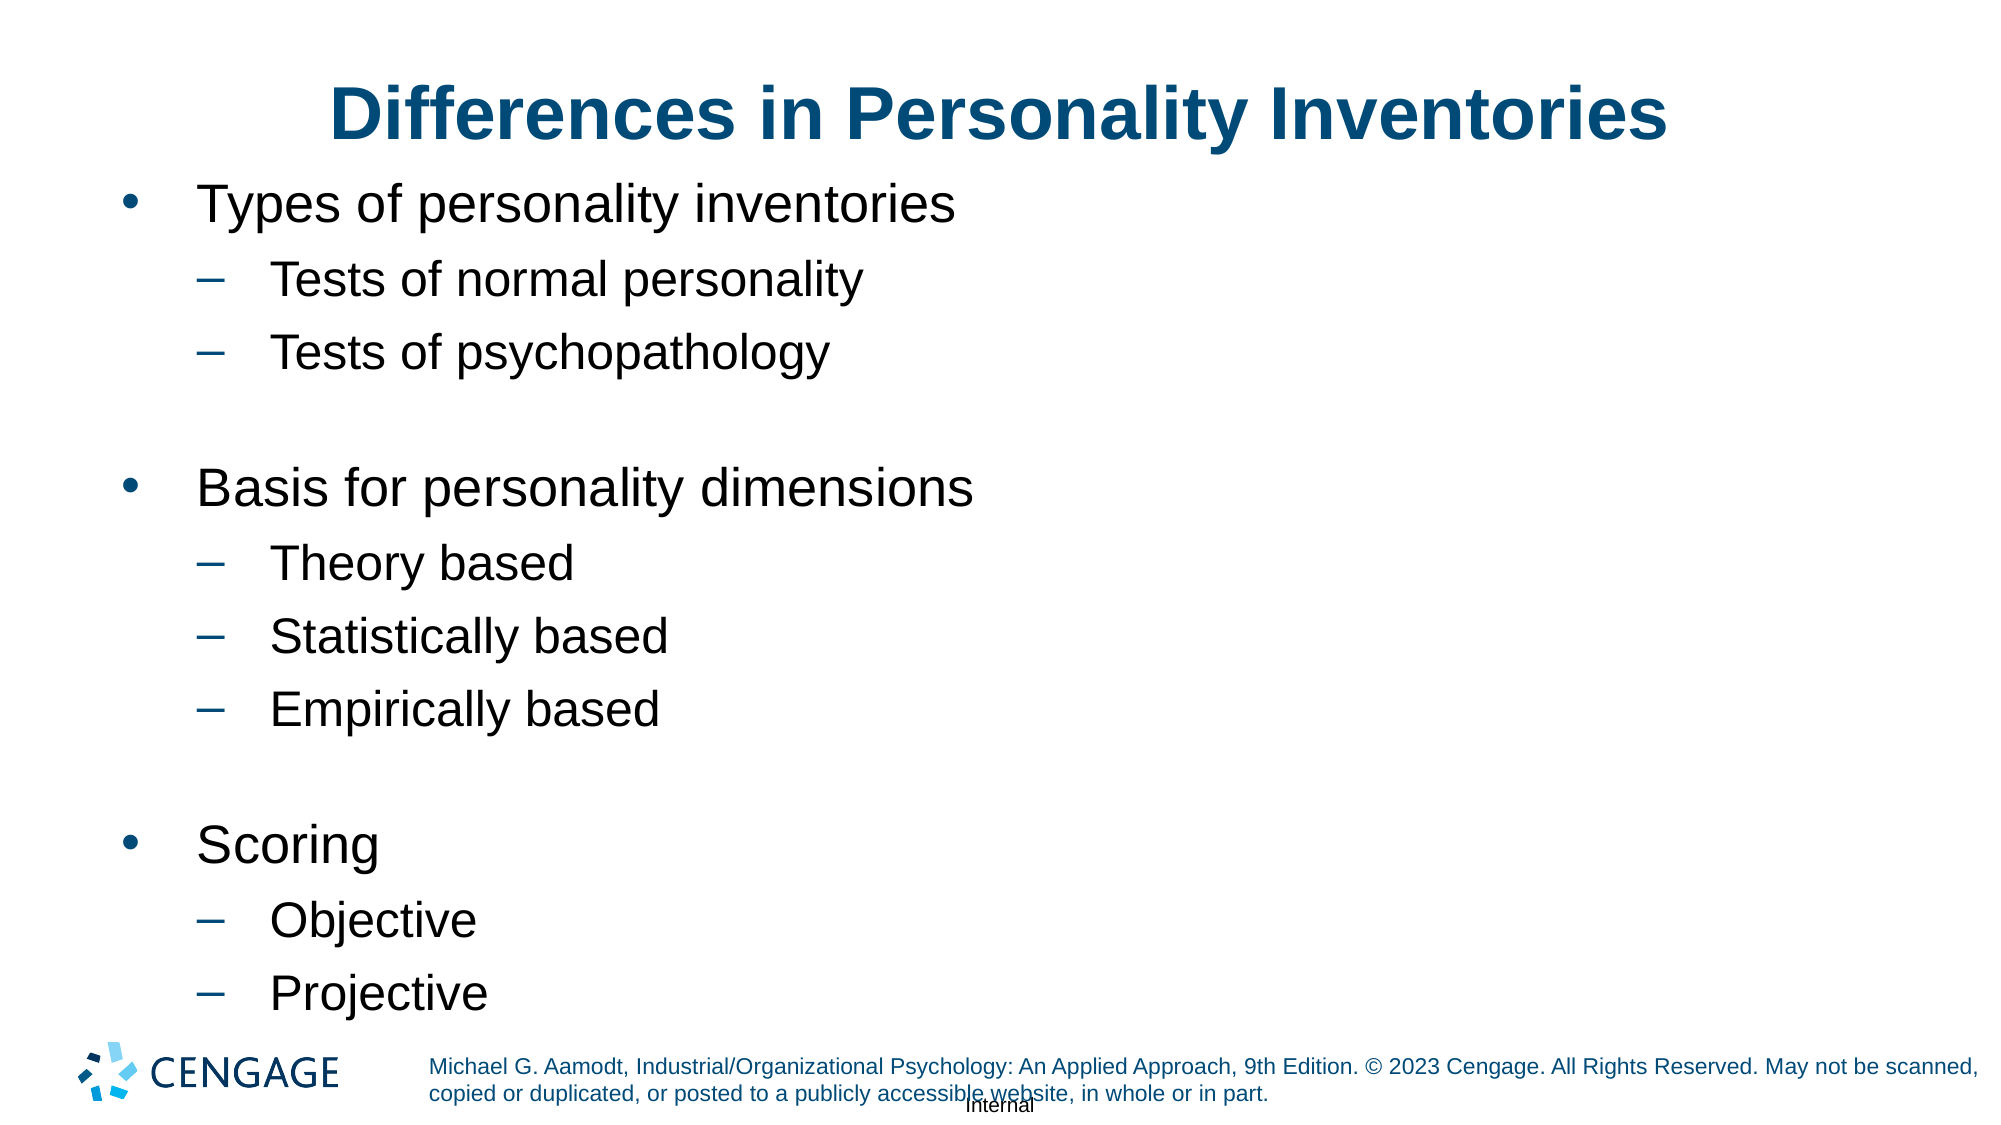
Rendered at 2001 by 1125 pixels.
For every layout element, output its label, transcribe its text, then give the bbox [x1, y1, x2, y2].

picture [78, 1042, 338, 1101]
list Types of personality inventories Tests of normal personality Tests of psychopathology Basis for personality dimensions Theory based Statistically based Empirically based Scoring Objective Projective [121, 168, 1880, 957]
title Differences in Personality Inventories [137, 34, 1863, 168]
